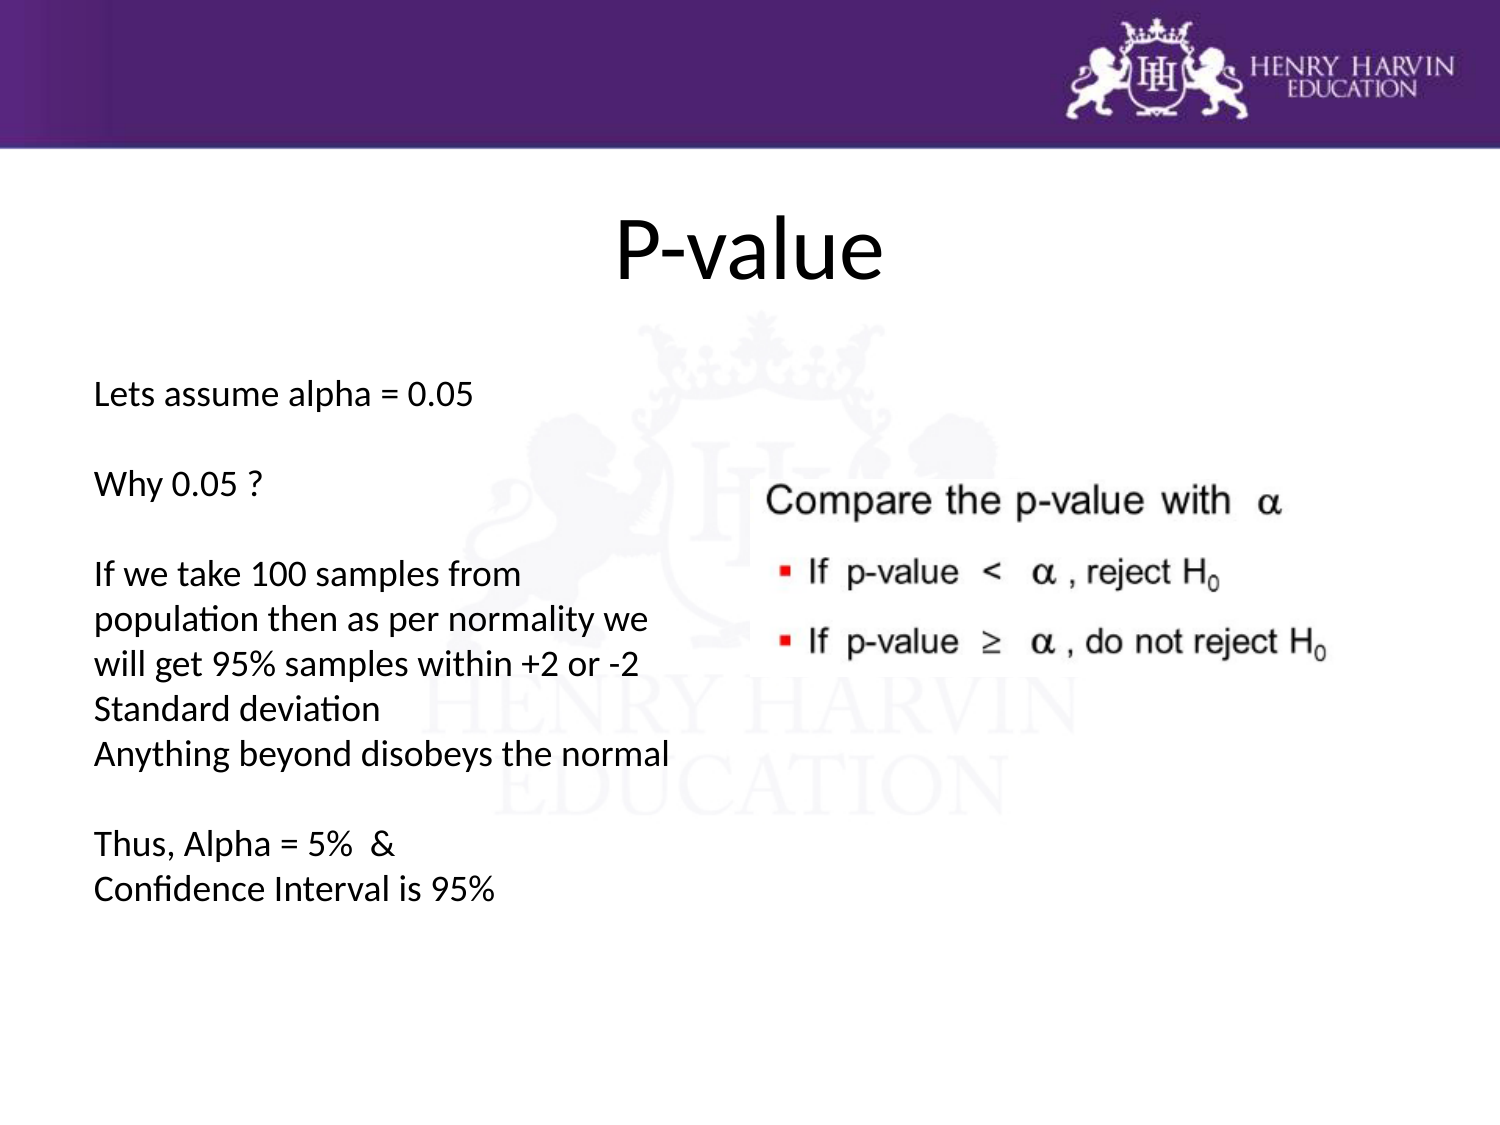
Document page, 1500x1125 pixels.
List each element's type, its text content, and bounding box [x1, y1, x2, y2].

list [749, 479, 1354, 677]
text_box Lets assume alpha = 0.05 Why 0.05 ? If we take 100 samples from population then as per normality we will get 95% samples within +2 or -2 Standard deviation Anything beyond disobeys the normal Thus, Alpha = 5% & Confidence Interval is 95% [79, 361, 694, 917]
picture [0, 0, 1500, 1125]
title P-value [75, 149, 1425, 337]
